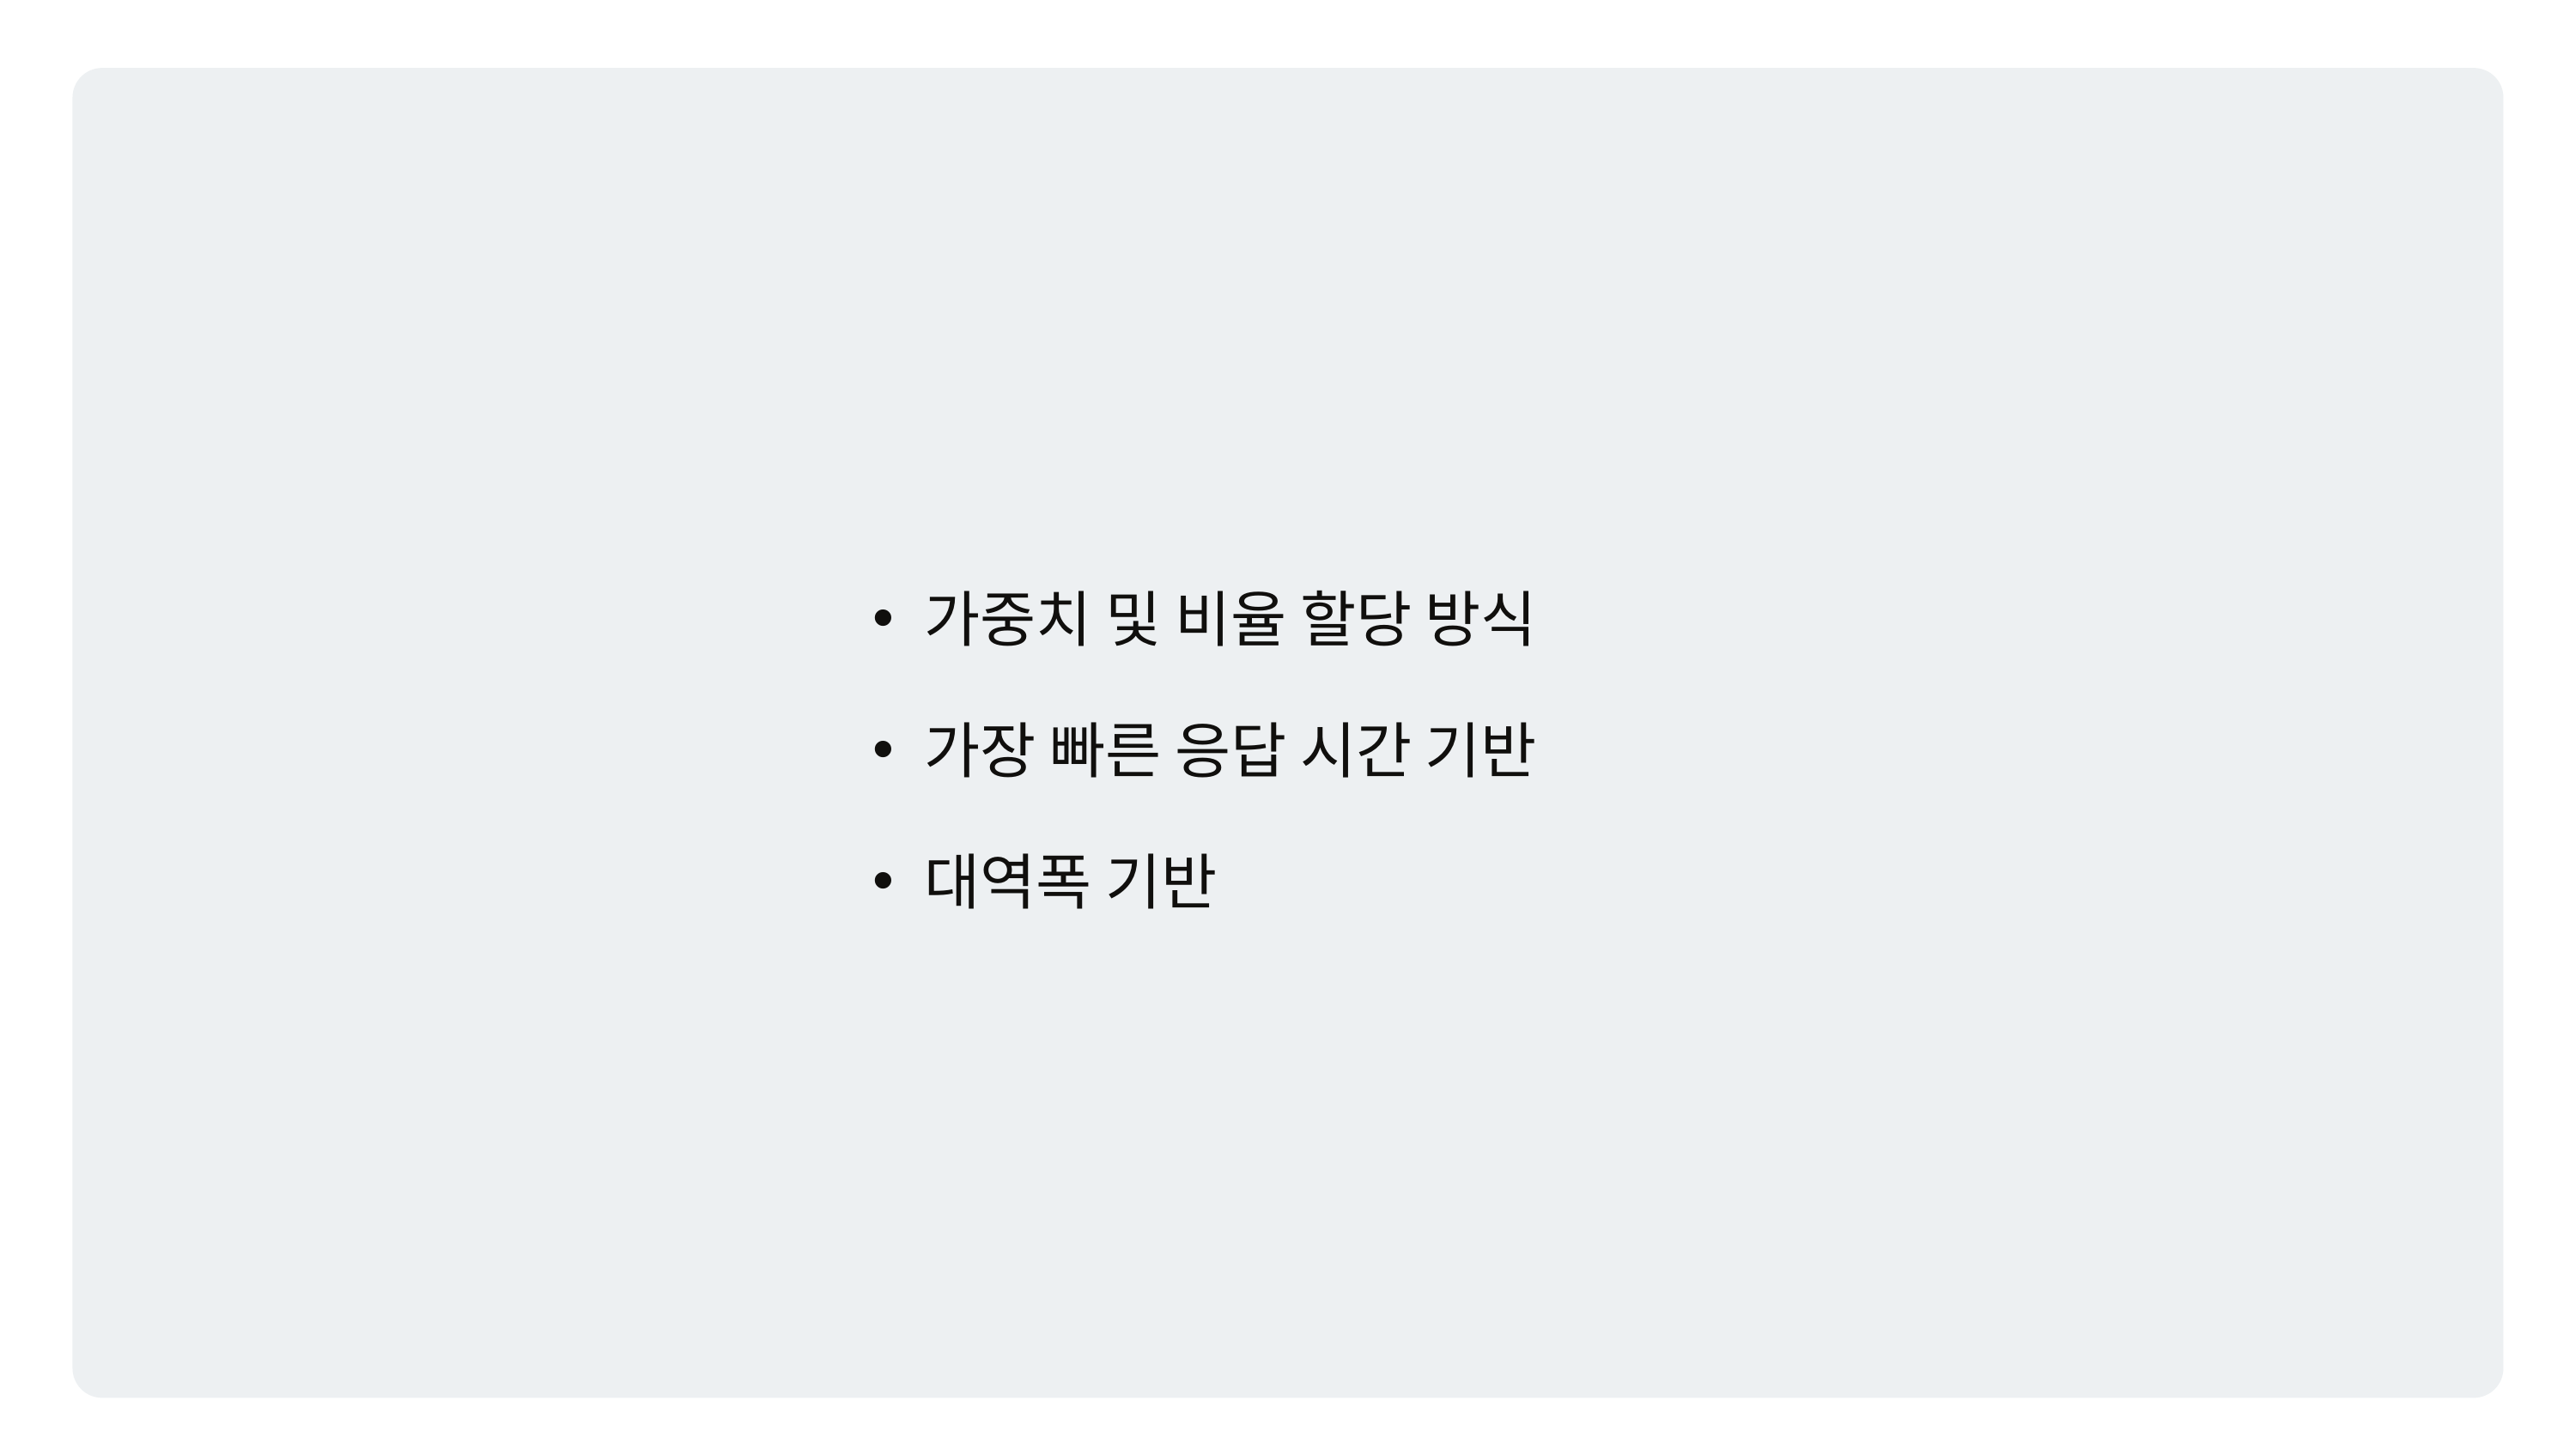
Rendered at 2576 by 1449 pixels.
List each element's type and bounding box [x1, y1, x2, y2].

text_box [72, 67, 2504, 1398]
